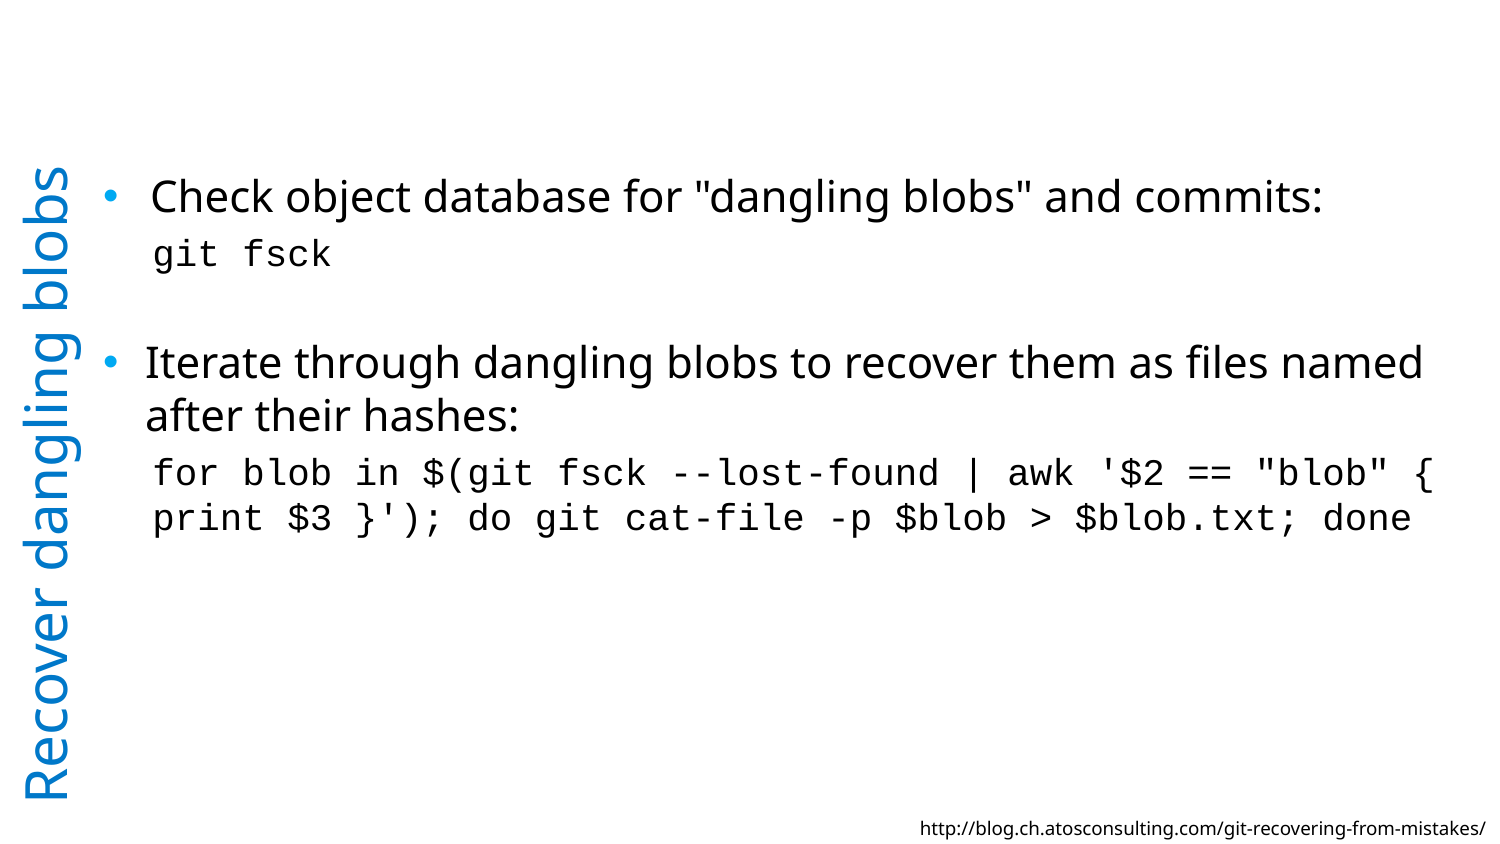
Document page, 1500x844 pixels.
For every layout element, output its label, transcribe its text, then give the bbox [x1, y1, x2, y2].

list Check object database for "dangling blobs" and commits: git fsck Iterate through dangling blobs to recover them as files named after their hashes: for blob in $(git fsck --lost-found | awk '$2 == "blob" { print $3 }'); do git cat-file -p $blob > $blob.txt; done [103, 168, 1440, 726]
text_box http://blog.ch.atosconsulting.com/git-recovering-from-mistakes/ [358, 809, 1500, 844]
title Recover dangling blobs [8, 27, 85, 805]
